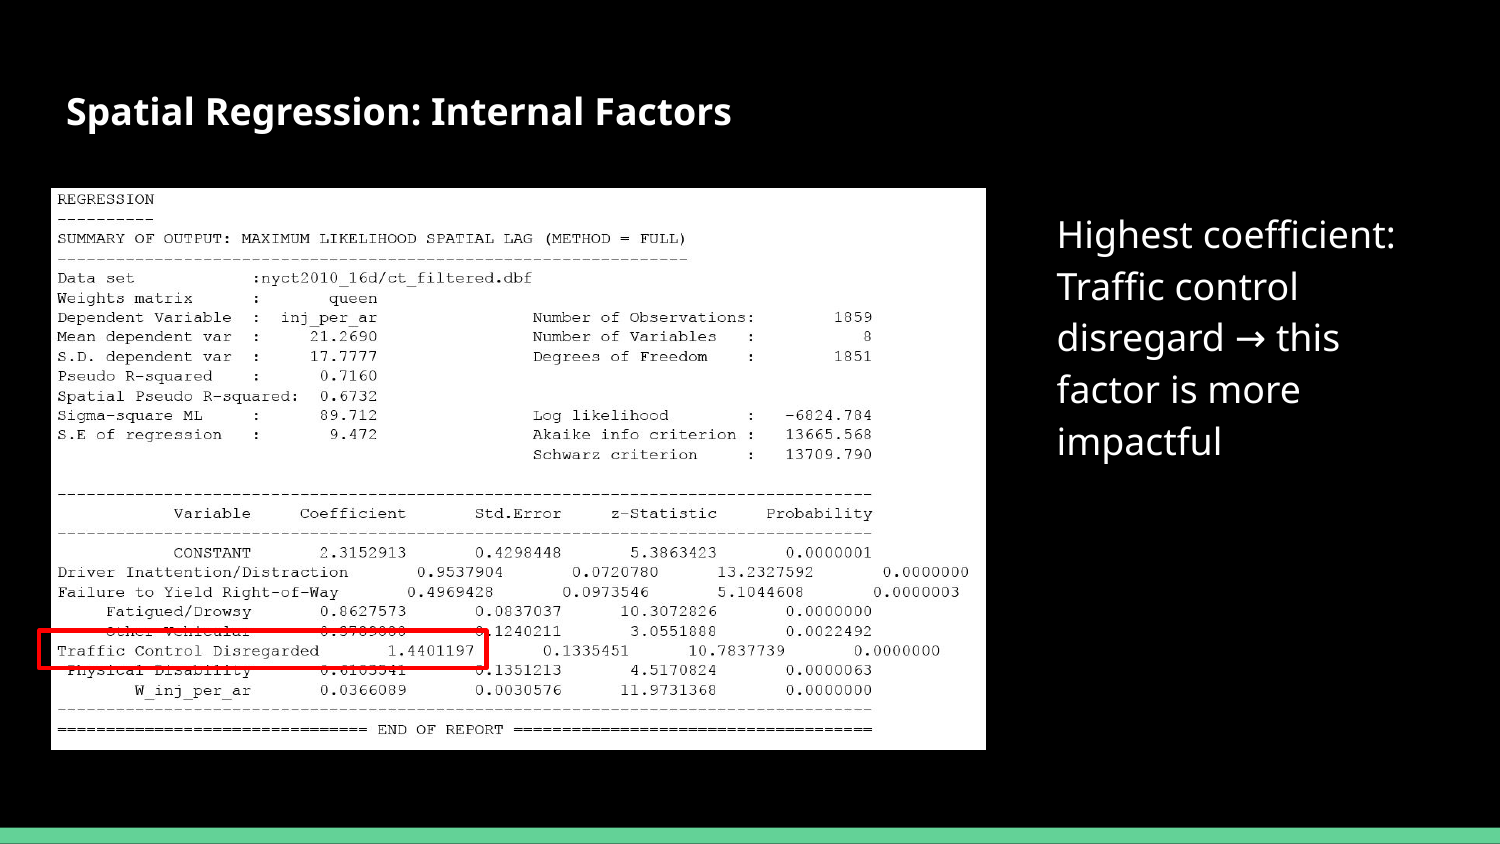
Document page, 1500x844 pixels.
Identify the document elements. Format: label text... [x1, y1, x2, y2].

list Highest coefficient: Traffic control disregard → this factor is more impactful [1041, 189, 1449, 750]
picture [50, 188, 986, 750]
title Spatial Regression: Internal Factors [51, 72, 1449, 167]
text_box [39, 630, 45, 669]
